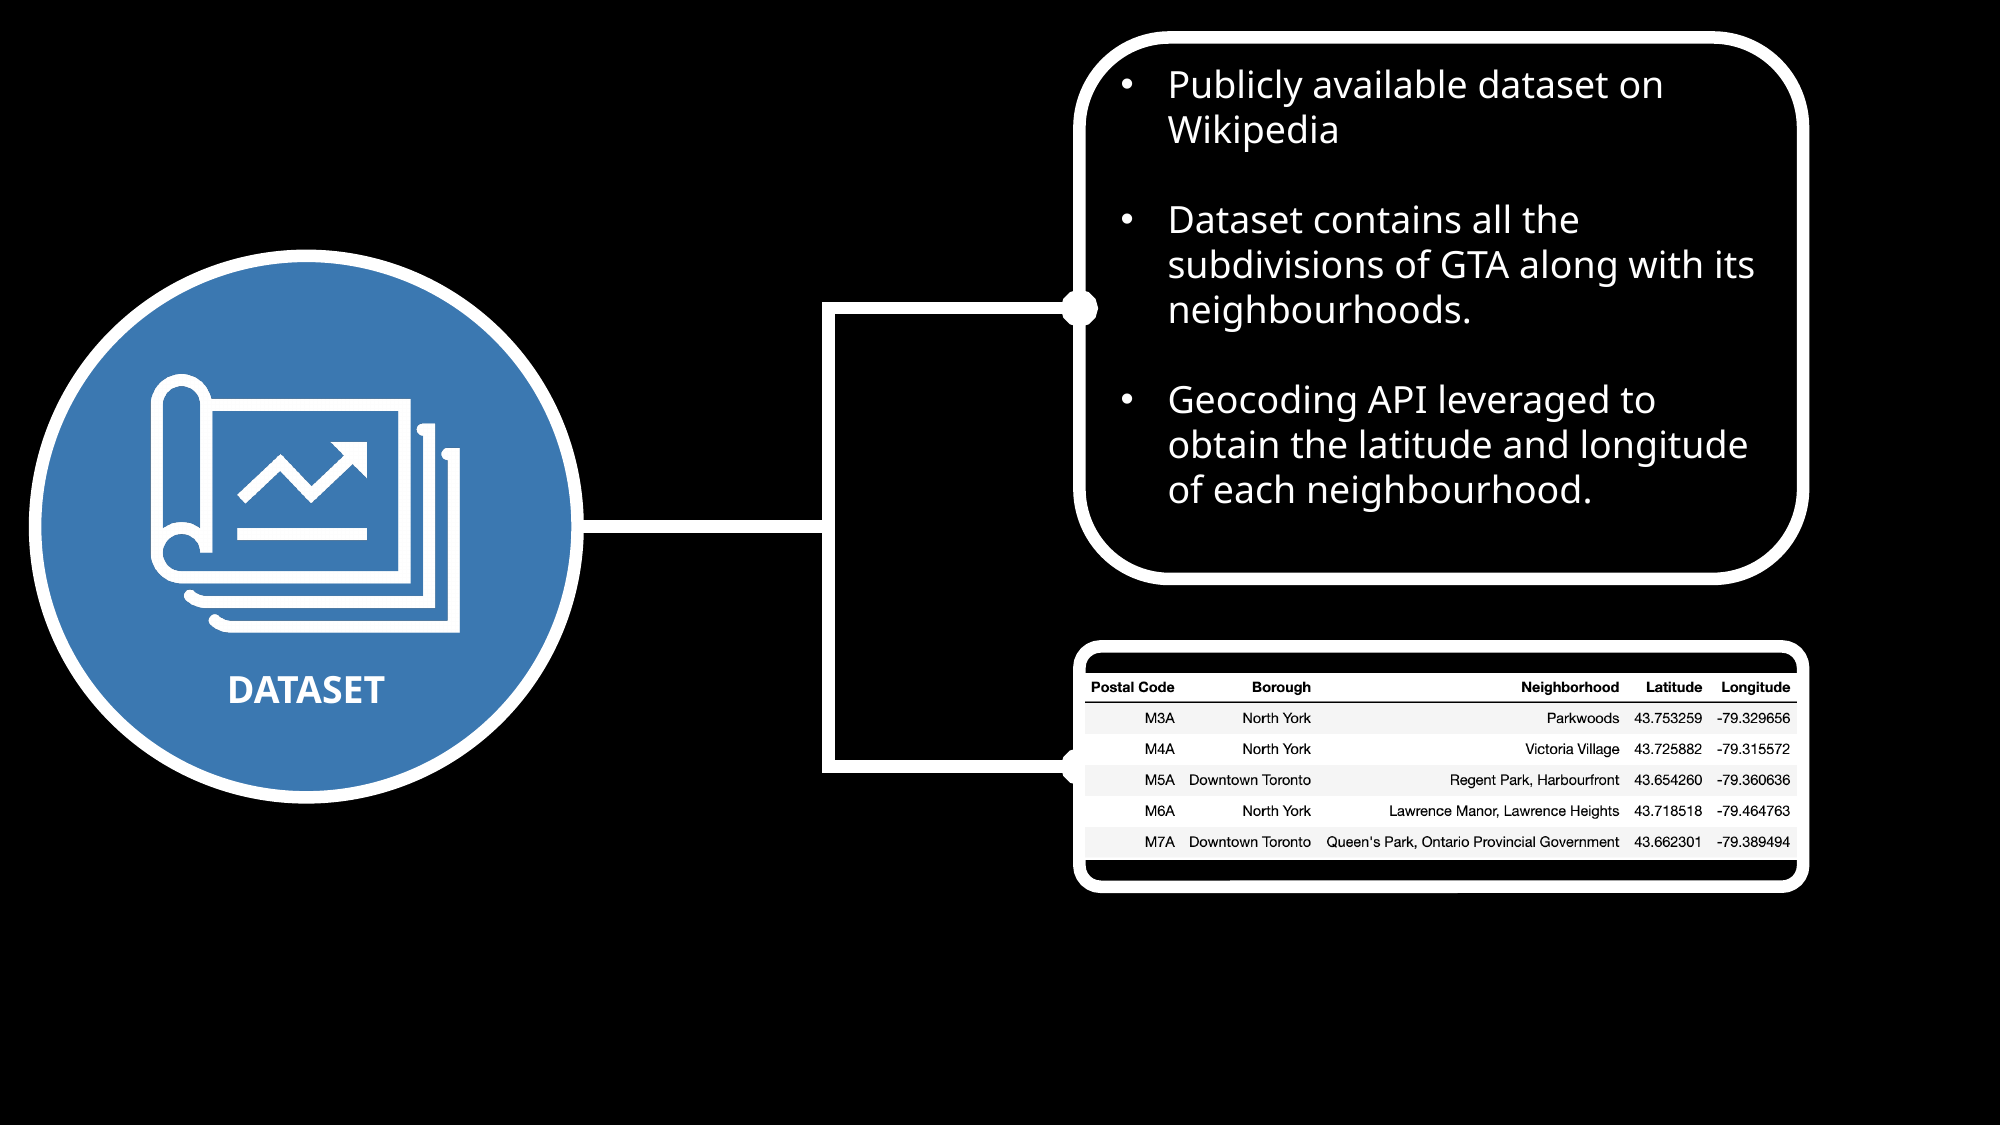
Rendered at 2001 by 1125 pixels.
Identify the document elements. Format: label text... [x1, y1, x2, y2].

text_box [577, 308, 1080, 526]
text_box [33, 254, 577, 799]
text_box DATASET [151, 658, 461, 719]
picture [1085, 673, 1798, 860]
text_box [1079, 646, 1804, 887]
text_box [577, 526, 1080, 767]
picture [150, 373, 460, 633]
text_box Publicly available dataset on Wikipedia Dataset contains all the subdivisions of GTA along with its neighbourhoods. Geocoding API leveraged to obtain the latitude and longitude of each neighbourhood. [1079, 37, 1804, 579]
